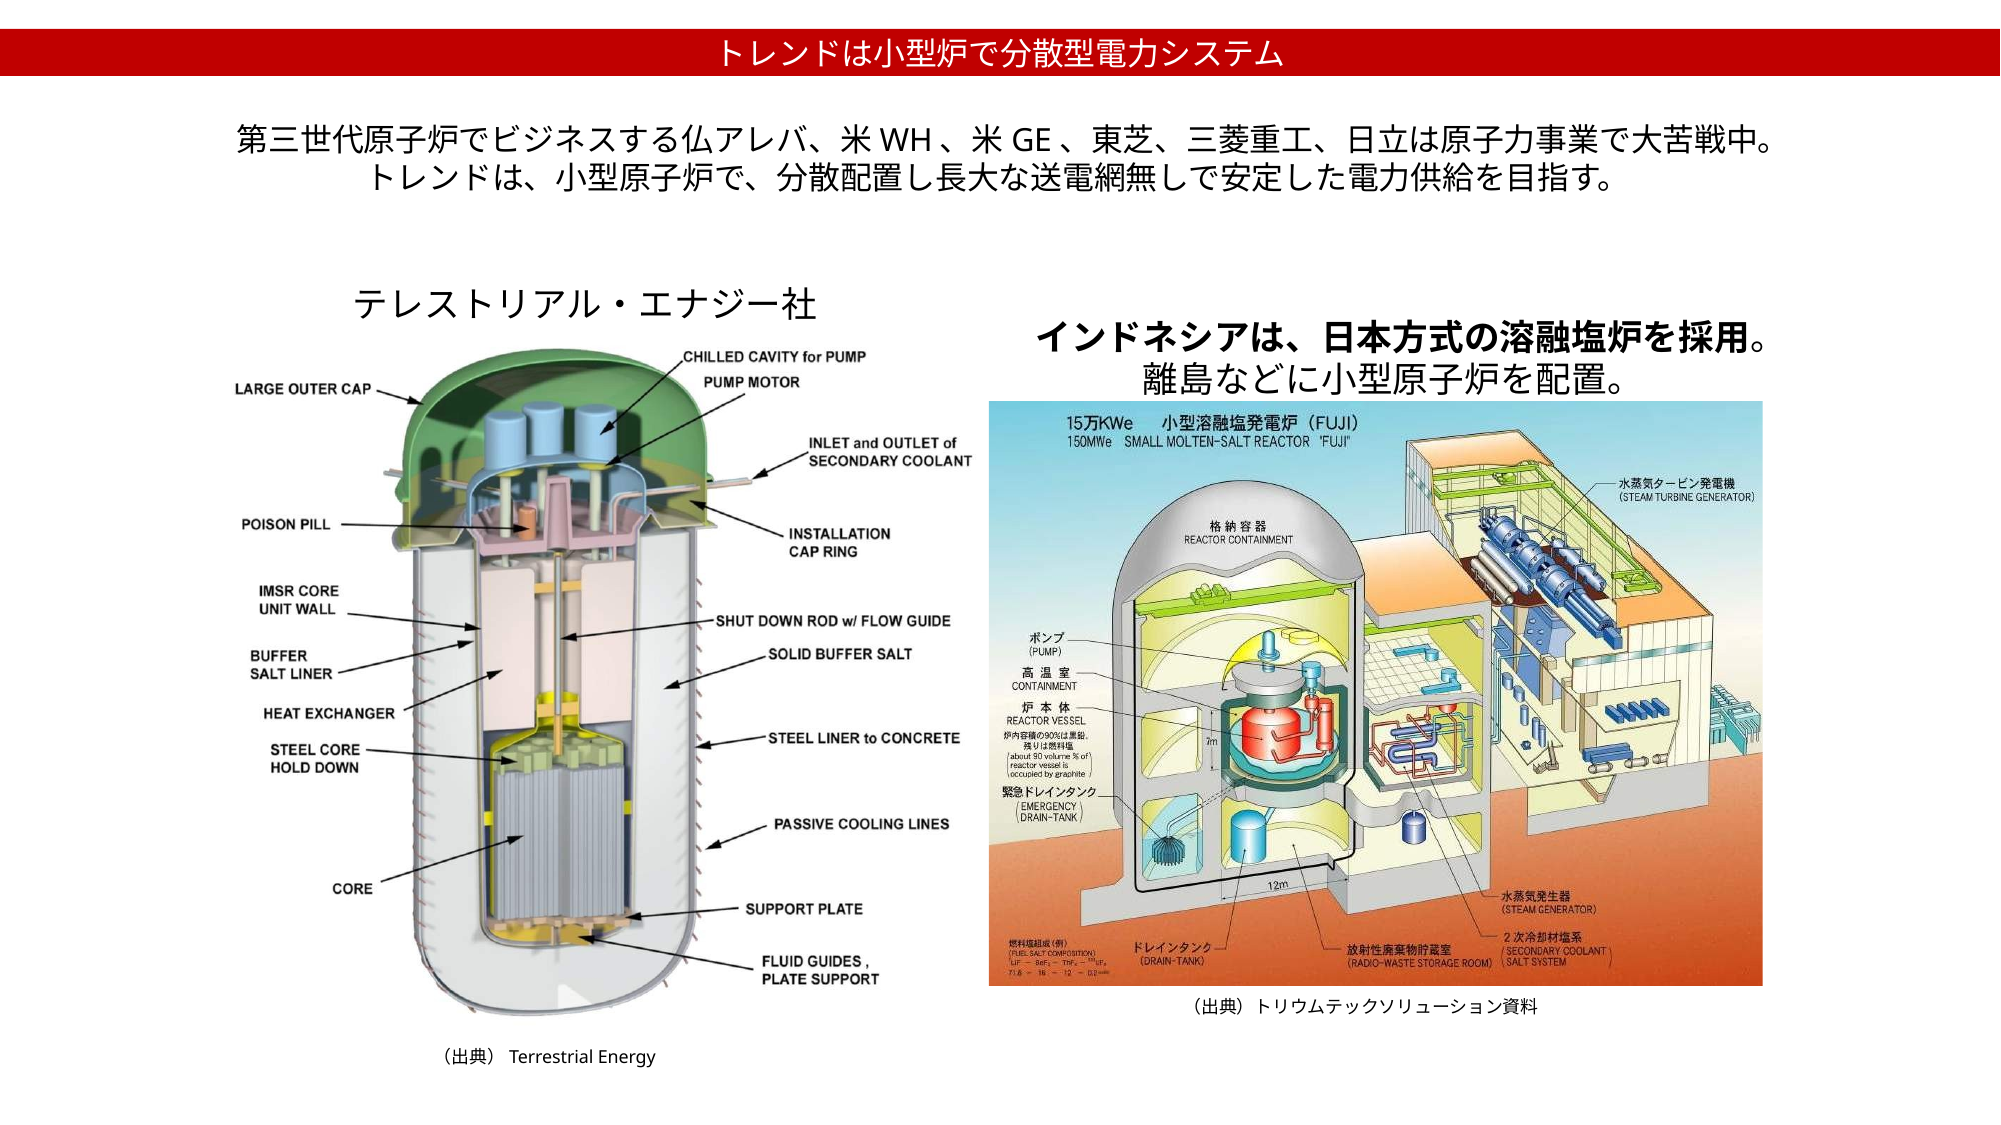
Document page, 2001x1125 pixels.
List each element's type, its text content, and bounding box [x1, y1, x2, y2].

text_box [988, 401, 1763, 986]
text_box トレンドは小型炉で分散型電力システム [0, 28, 2000, 76]
text_box [219, 311, 989, 1037]
text_box 第三世代原子炉でビジネスする仏アレバ、米WH、米GE、東芝、三菱重工、日立は原子力事業で大苦戦中。 トレンドは、小型原子炉で、分散配置し長大な送電網無しで安定した電力供給を目指す。 [207, 112, 1788, 204]
text_box インドネシアは、日本方式の溶融塩炉を採用。 離島などに小型原子炉を配置。 [1020, 306, 1766, 408]
text_box （出典）トリウムテックソリューション資料 [1168, 987, 1554, 1024]
text_box テレストリアル・エナジー社 [338, 274, 833, 332]
text_box （出典）Terrestrial Energy [419, 1037, 671, 1074]
